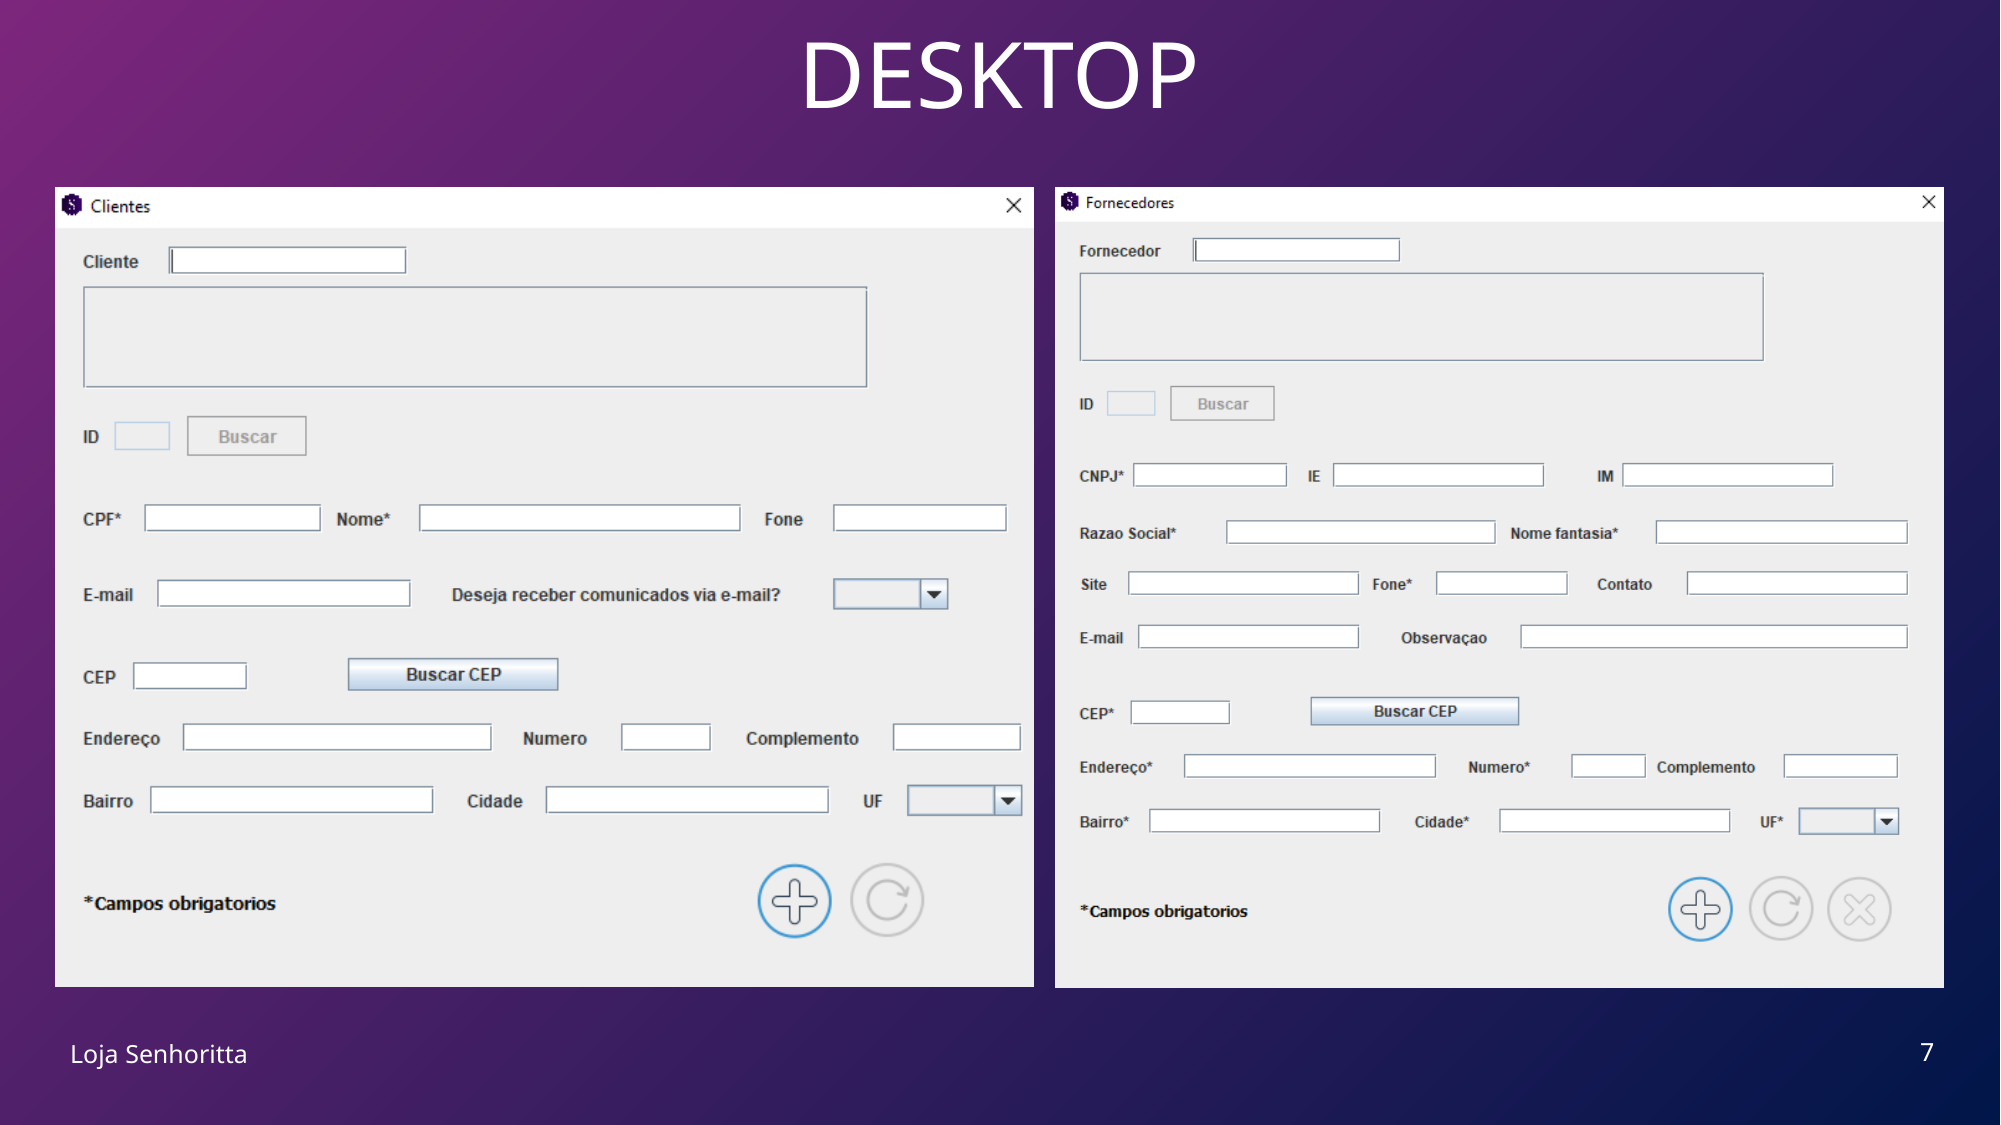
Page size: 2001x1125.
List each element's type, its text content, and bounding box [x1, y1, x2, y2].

picture [1055, 187, 1944, 988]
picture [55, 187, 1034, 987]
slide_number 7 [1499, 1021, 1950, 1082]
title DESKTOP [137, 0, 1862, 188]
footer Loja Senhoritta [55, 1023, 731, 1084]
